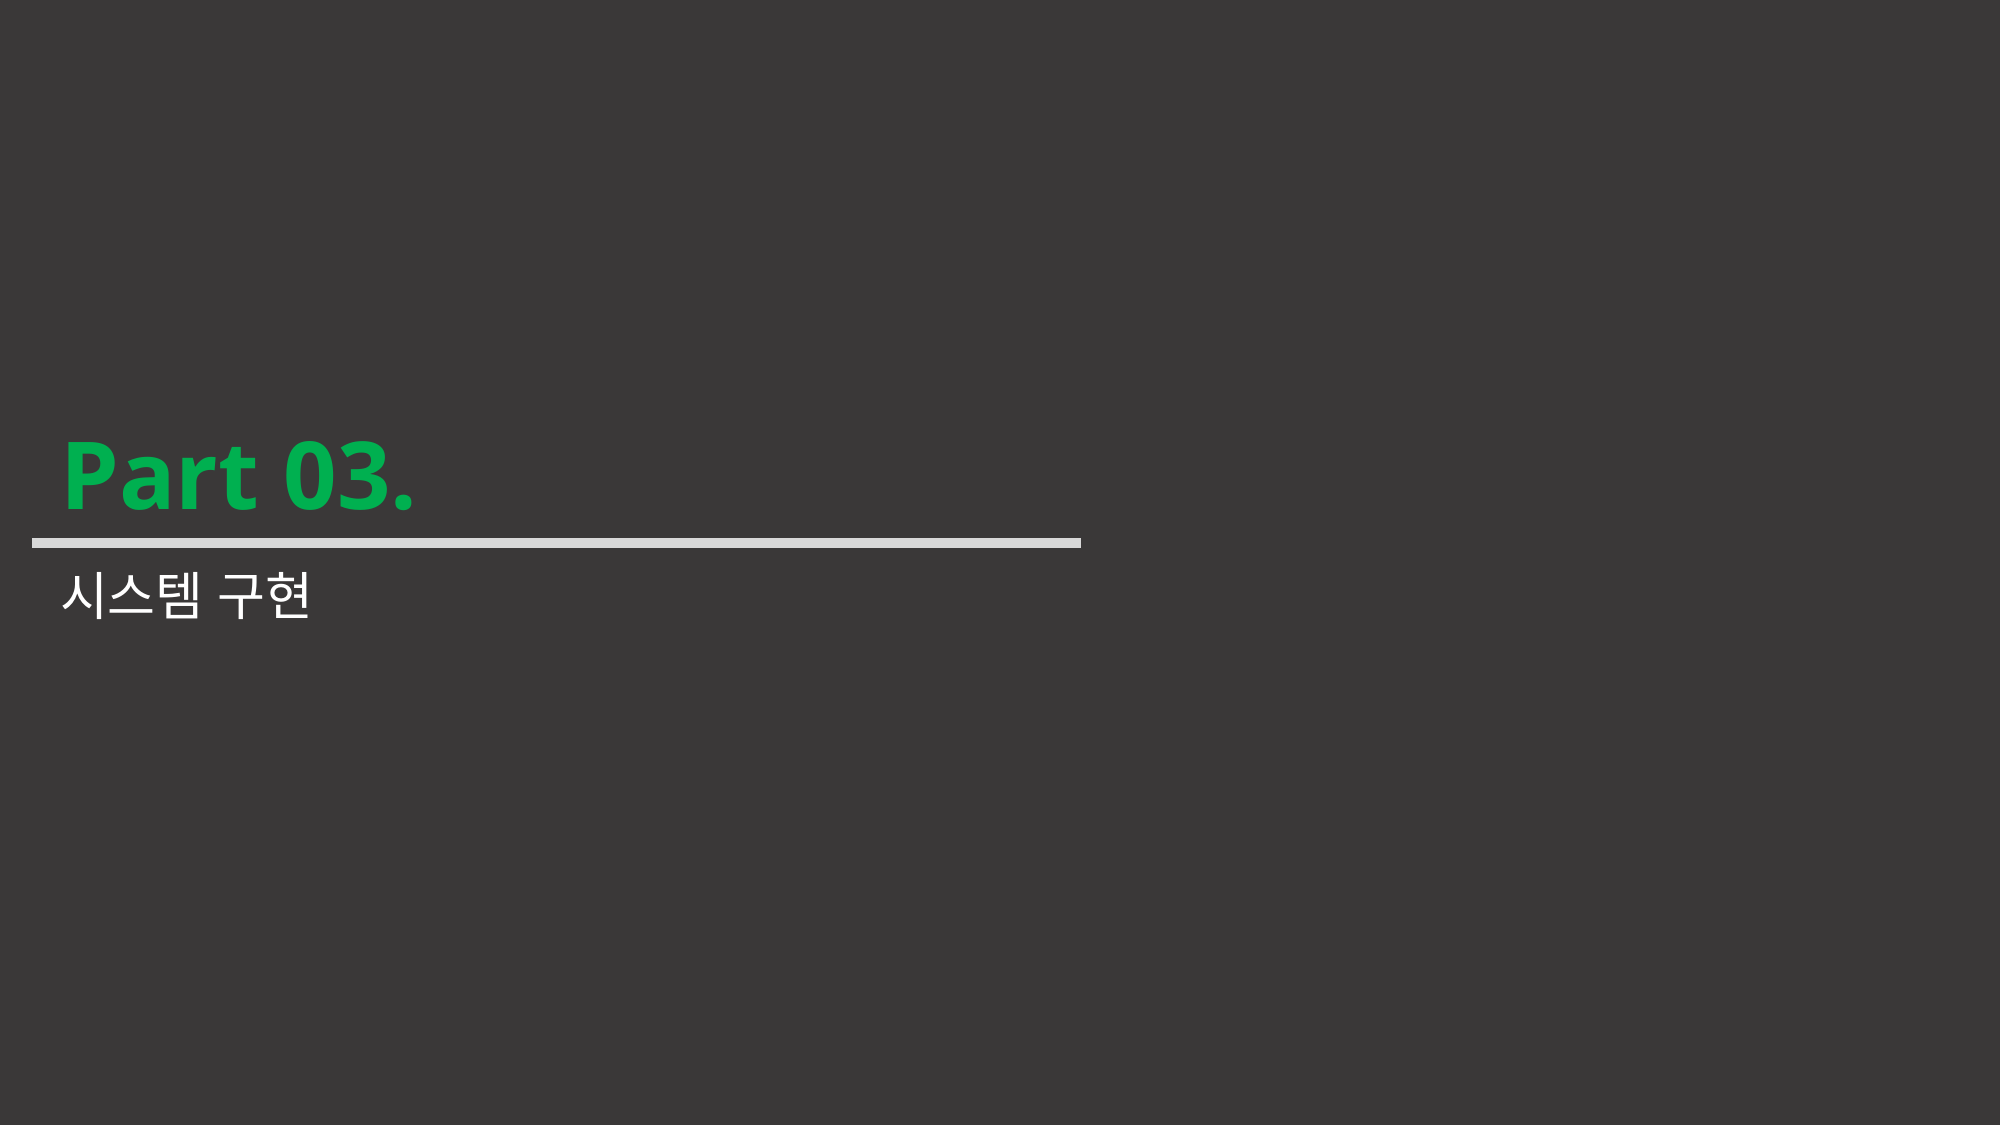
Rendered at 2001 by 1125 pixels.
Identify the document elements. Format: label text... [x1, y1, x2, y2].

text_box [33, 539, 1081, 547]
text_box 시스템 구현 [45, 562, 1156, 669]
text_box Part 03. [45, 421, 1156, 527]
